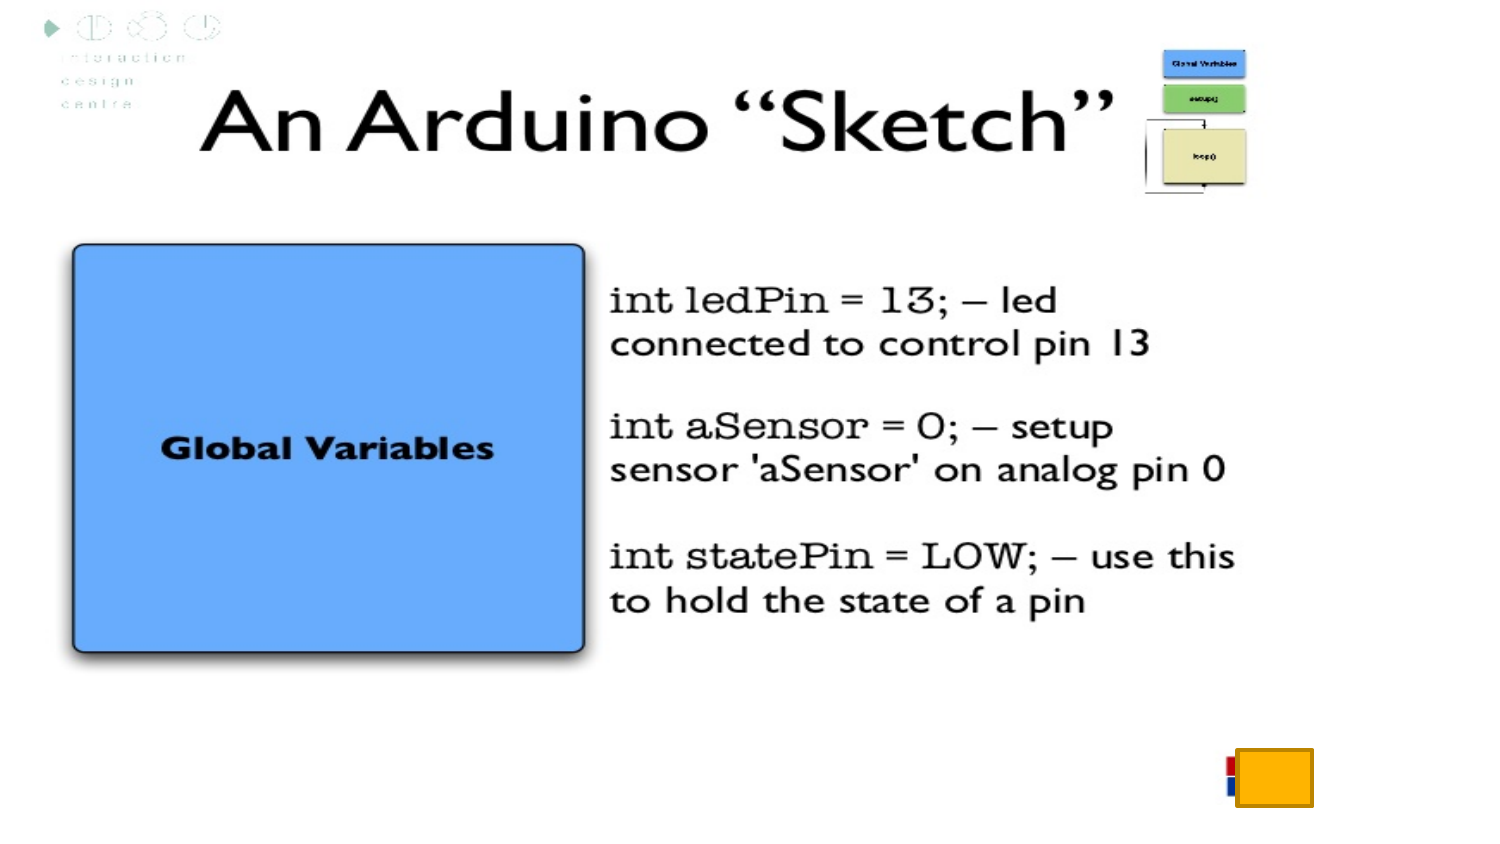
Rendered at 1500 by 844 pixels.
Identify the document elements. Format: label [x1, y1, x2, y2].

text_box [1289, 748, 1314, 808]
picture [31, 0, 1285, 806]
